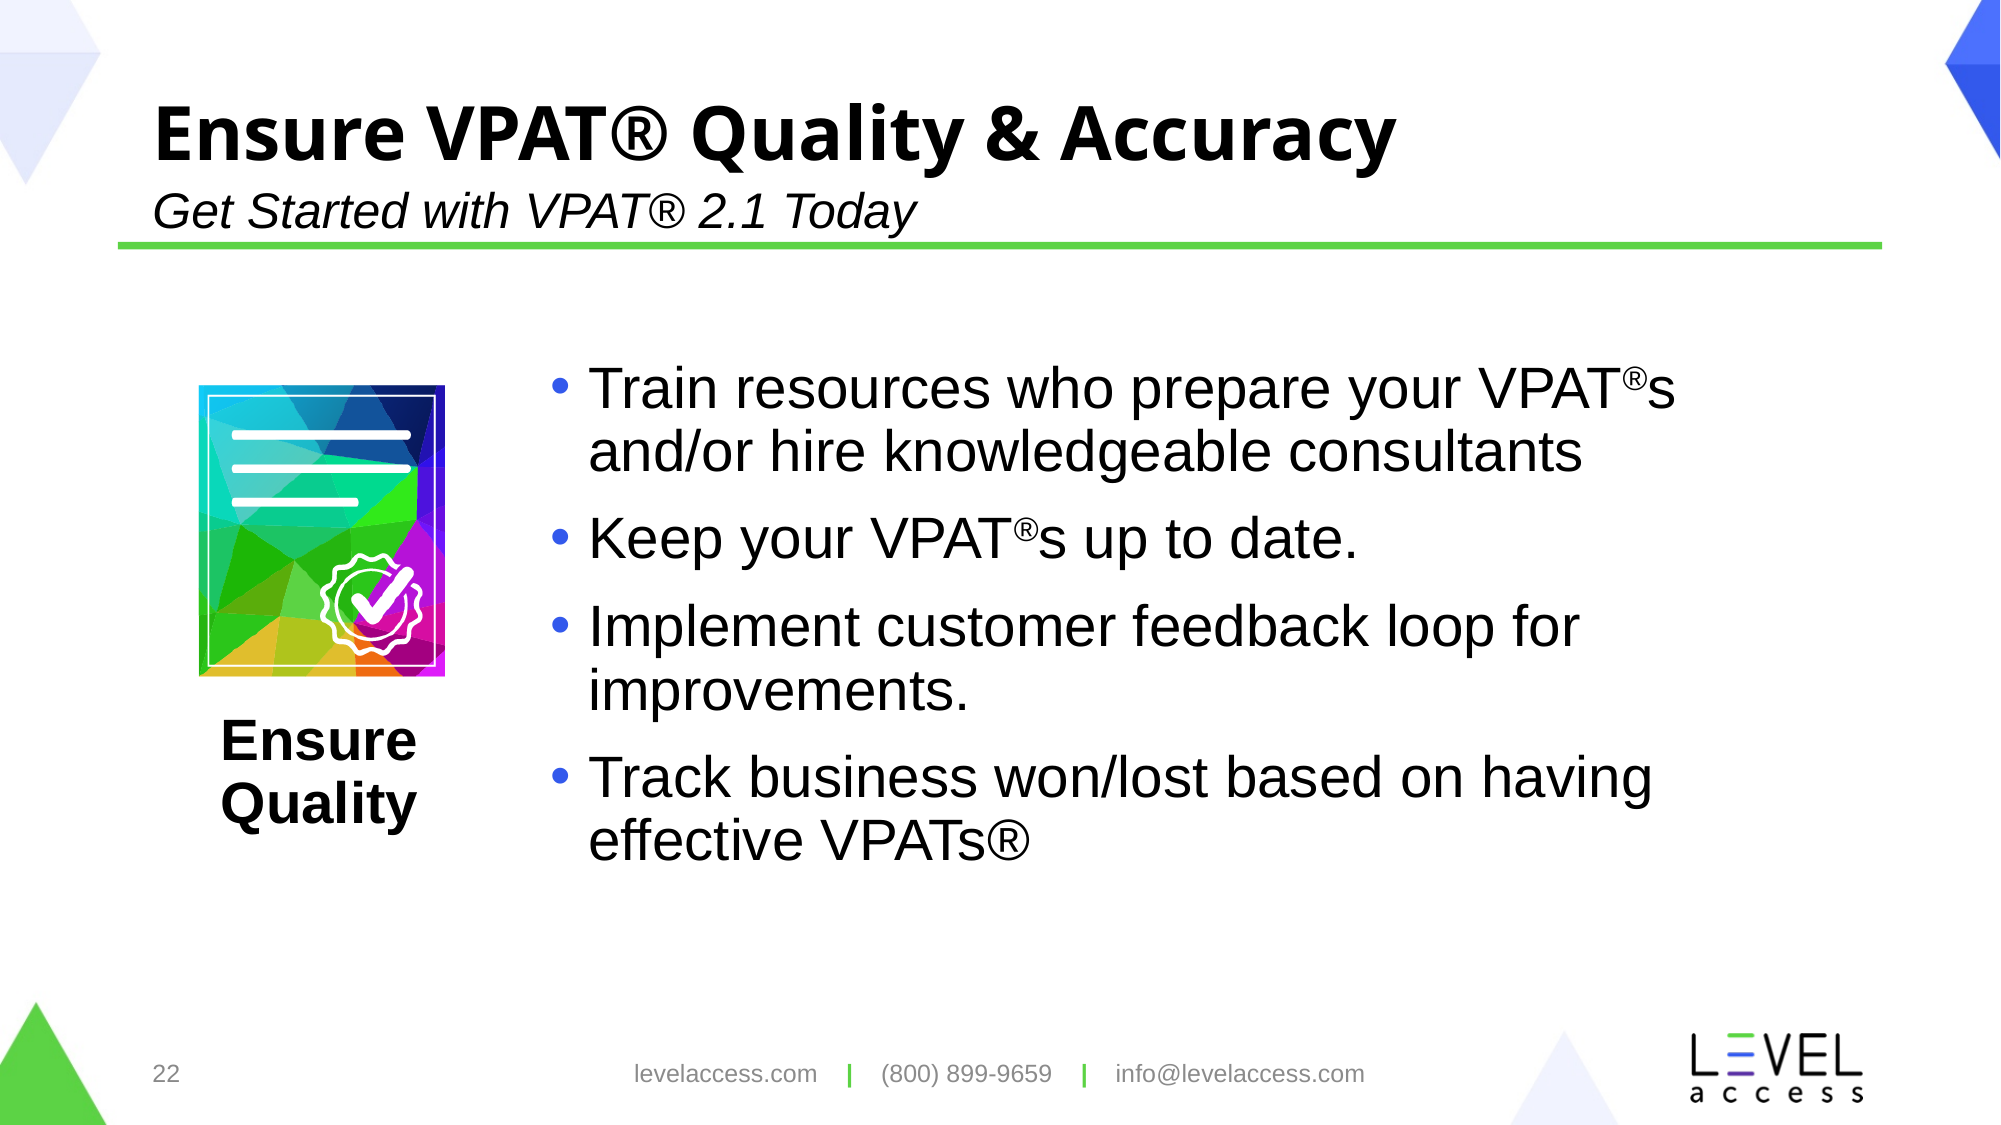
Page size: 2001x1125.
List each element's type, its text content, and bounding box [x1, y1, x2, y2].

subtitle Get Started with VPAT® 2.1 Today [137, 181, 1863, 243]
text_box Train resources who prepare your VPAT®s and/or hire knowledgeable consultants Keep your VPAT®s up to date. Implement customer feedback loop for improvements. Track business won/lost based on having effective VPATs® [535, 351, 1863, 880]
slide_number 22 [137, 1042, 588, 1103]
text_box Ensure Quality [103, 702, 535, 844]
title Ensure VPAT® Quality & Accuracy [137, 79, 1911, 185]
picture [0, 0, 2001, 1125]
